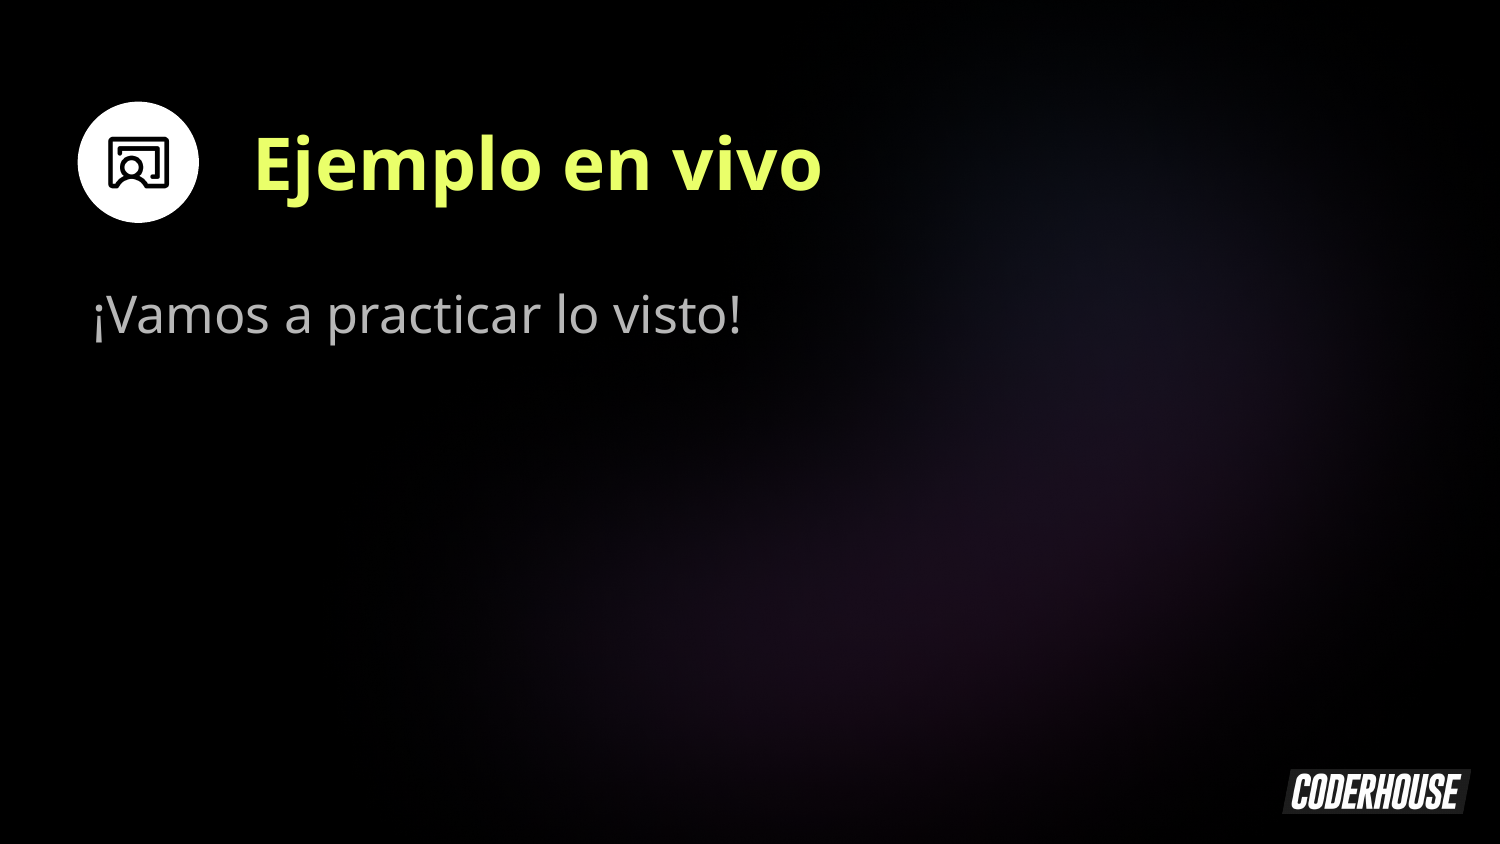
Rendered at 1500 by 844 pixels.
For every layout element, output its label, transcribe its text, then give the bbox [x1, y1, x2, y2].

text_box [77, 101, 200, 224]
text_box Ejemplo en vivo [237, 112, 1414, 222]
picture [0, 0, 1500, 844]
text_box ¡Vamos a practicar lo visto! [77, 266, 1254, 360]
